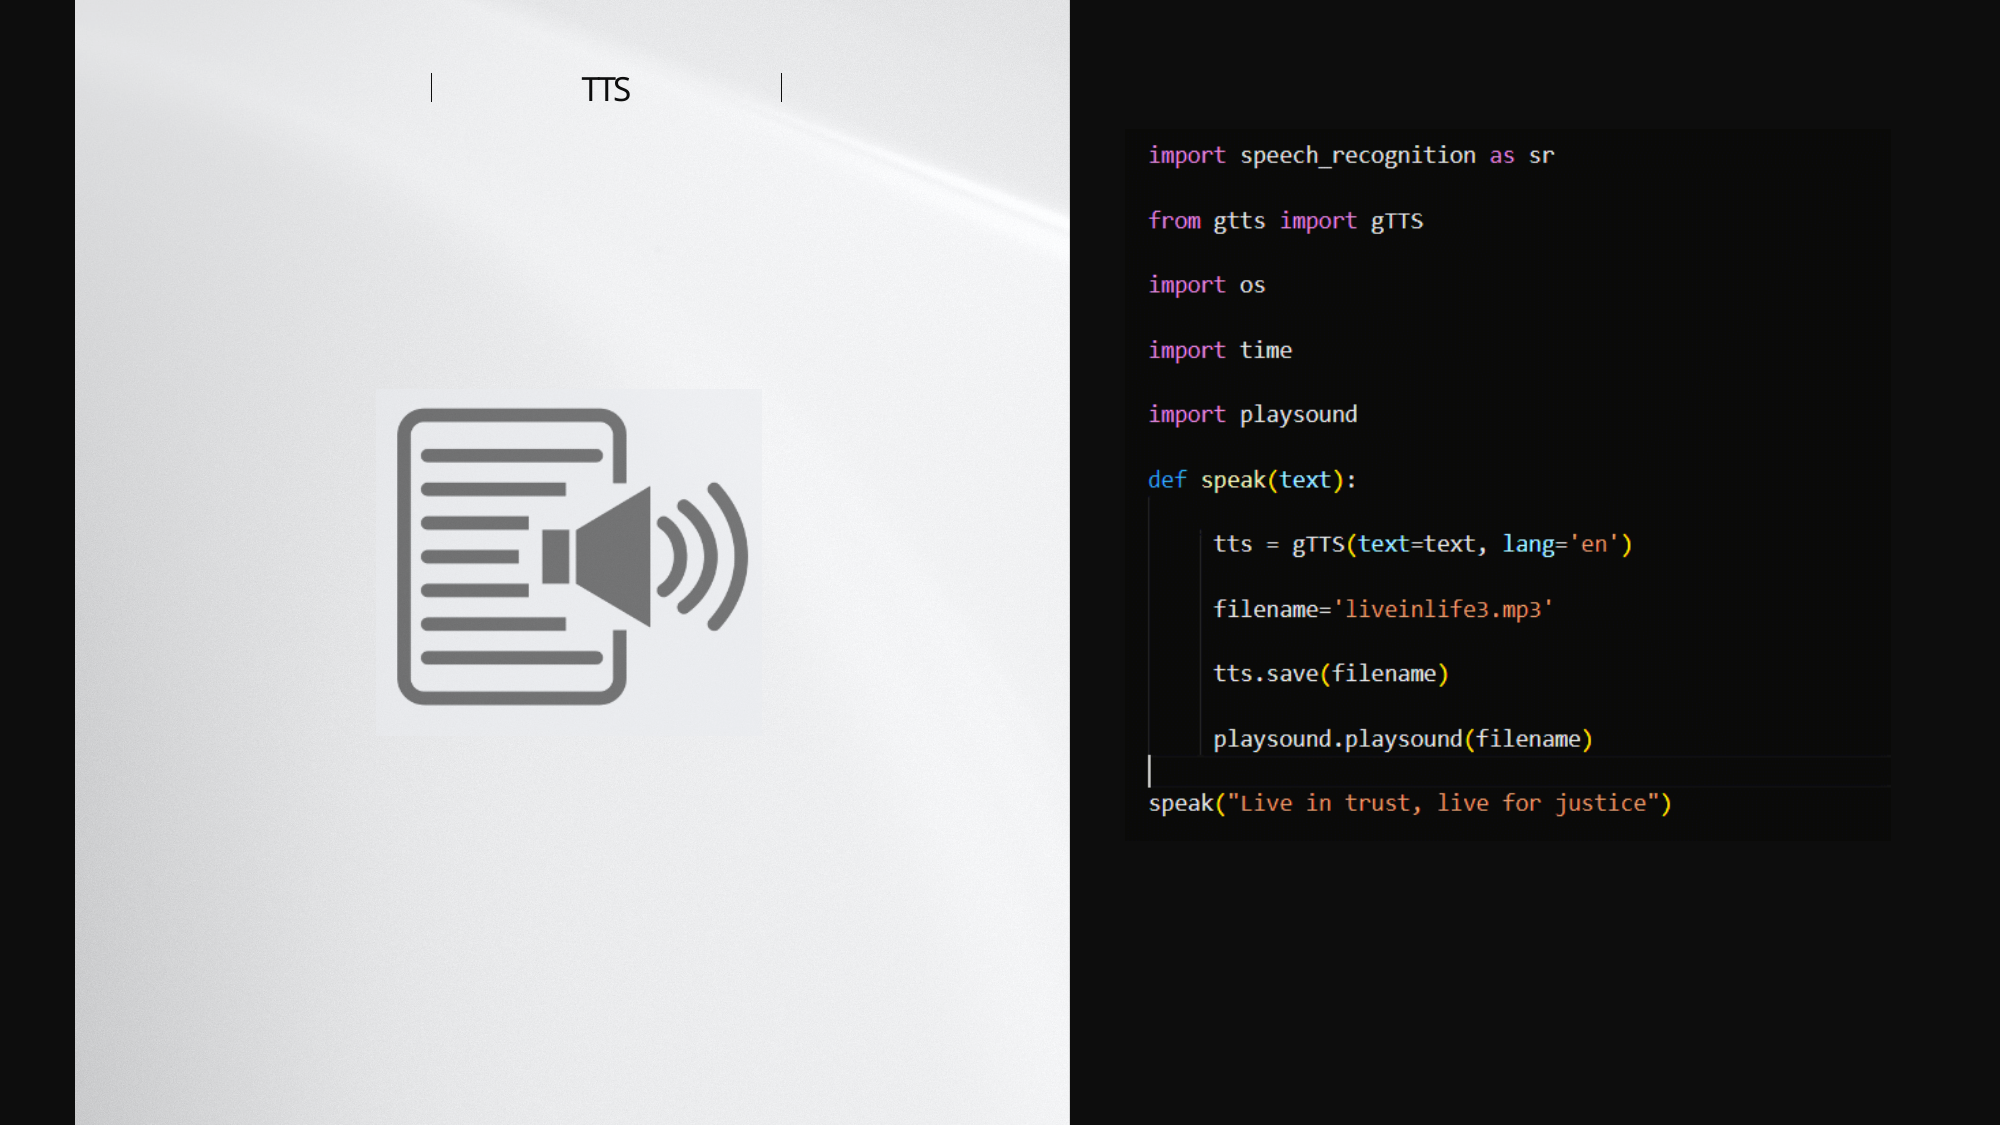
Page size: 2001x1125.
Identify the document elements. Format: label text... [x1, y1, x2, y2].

picture [376, 389, 762, 736]
text_box [0, 0, 76, 1125]
text_box 가상 키보드 [76, 0, 1069, 1125]
text_box [1069, 0, 2000, 1125]
picture [1125, 129, 1891, 841]
text_box TTS [566, 61, 647, 116]
